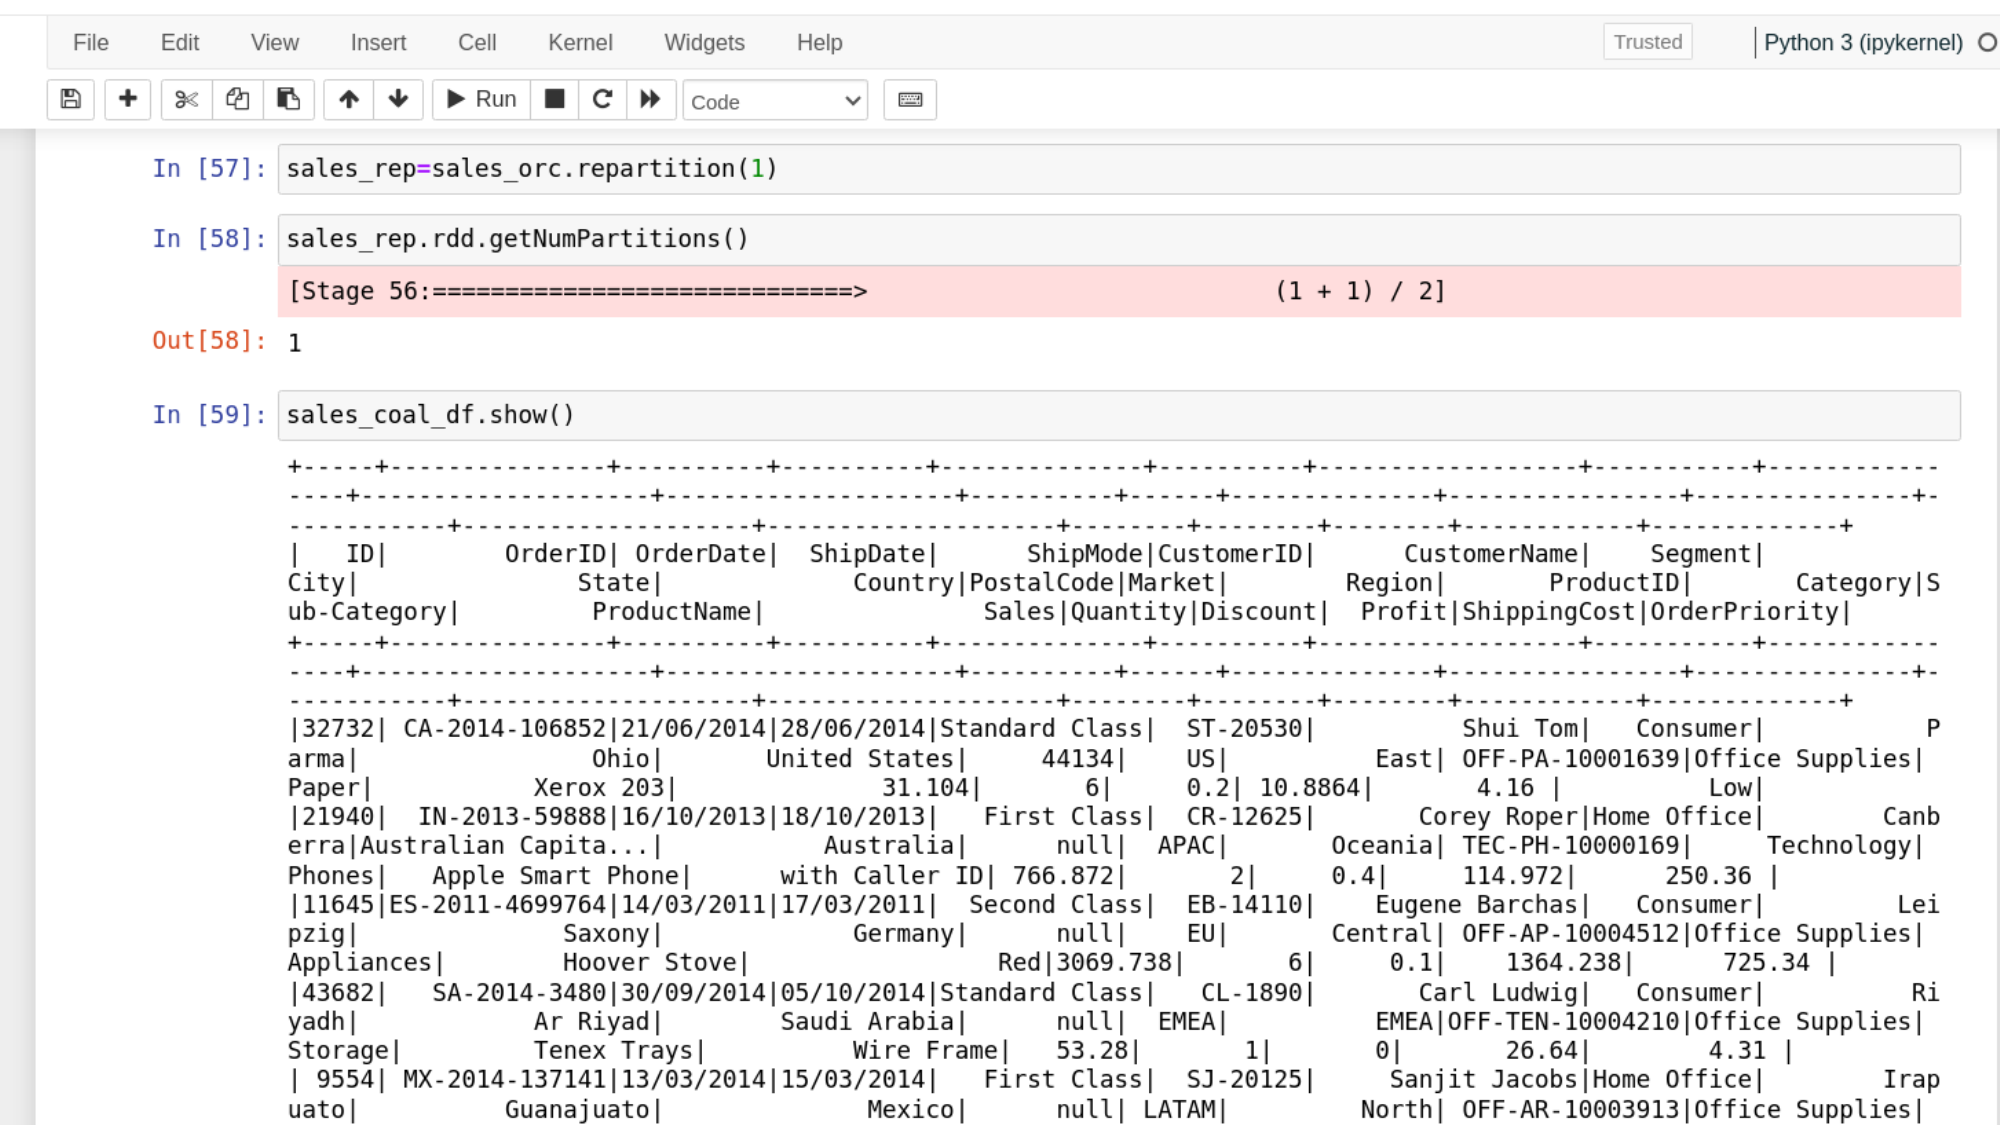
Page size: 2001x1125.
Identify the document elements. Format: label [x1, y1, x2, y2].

list [0, 0, 2000, 1125]
